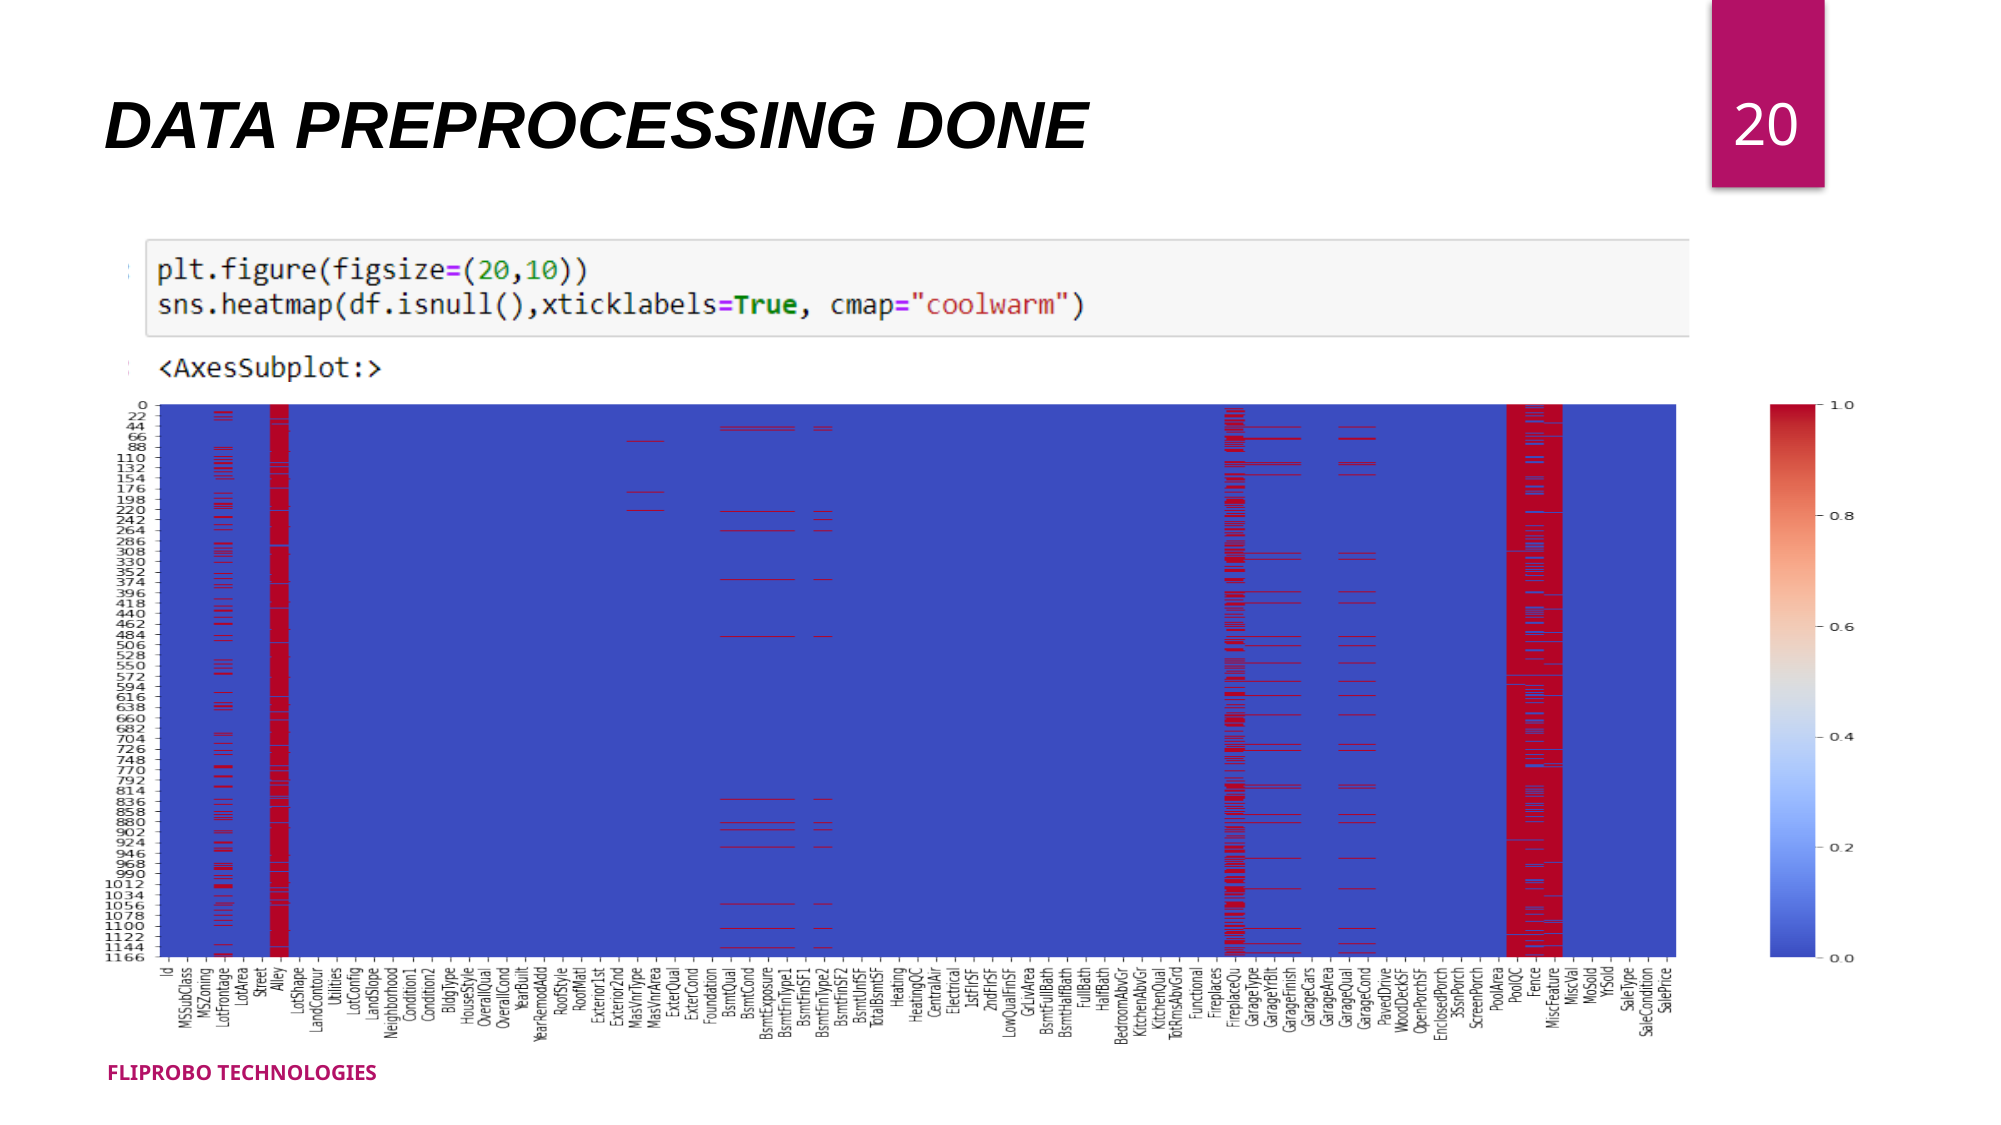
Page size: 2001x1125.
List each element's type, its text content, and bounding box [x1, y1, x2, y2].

footer FLIPROBO TECHNOLOGIES [92, 1060, 726, 1099]
picture [128, 227, 1690, 382]
picture [91, 394, 1867, 1049]
text_box DATA PREPROCESSING DONE [89, 74, 1673, 170]
slide_number 20 [1698, 48, 1836, 175]
